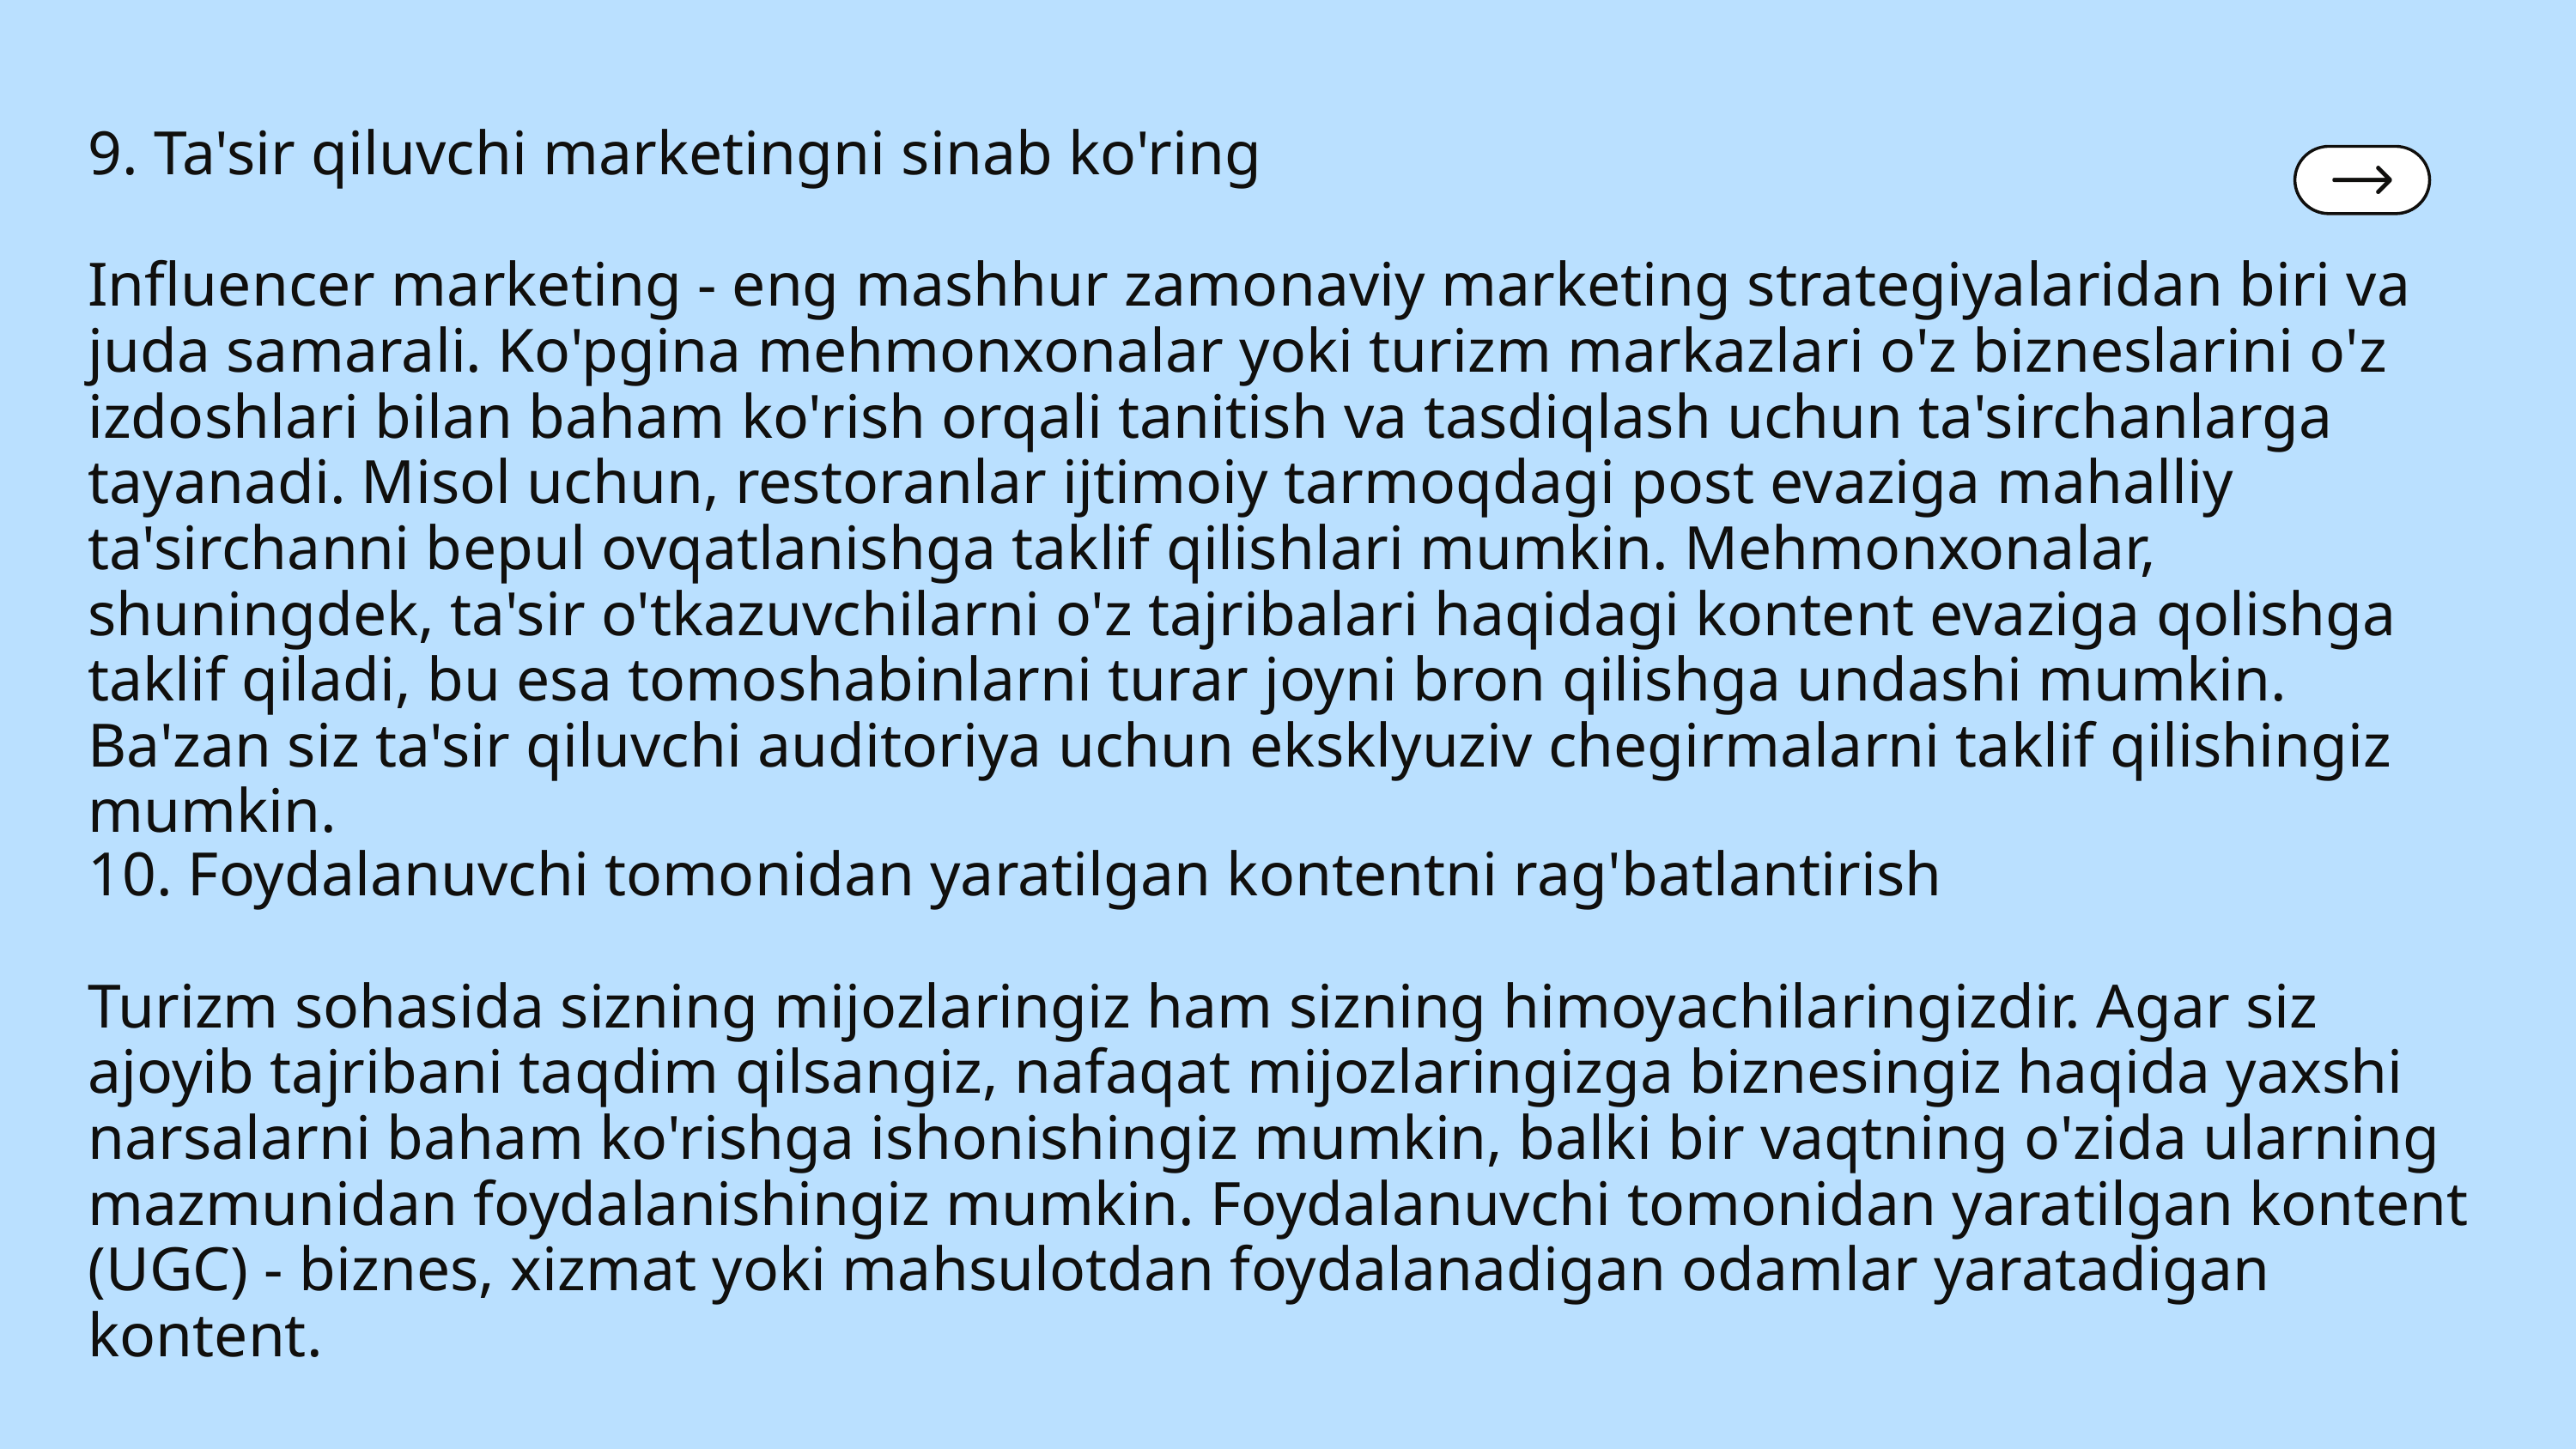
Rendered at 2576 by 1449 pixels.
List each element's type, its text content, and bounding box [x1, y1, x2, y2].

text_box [2293, 144, 2432, 215]
text_box 9. Ta'sir qiluvchi marketingni sinab ko'ring Influencer marketing - eng mashhur zamonaviy marketing strategiyalaridan biri va juda samarali. Ko'pgina mehmonxonalar yoki turizm markazlari o'z bizneslarini o'z izdoshlari bilan baham ko'rish orqali tanitish va tasdiqlash uchun ta'sirchanlarga tayanadi. Misol uchun, restoranlar ijtimoiy tarmoqdagi post evaziga mahalliy ta'sirchanni bepul ovqatlanishga taklif qilishlari mumkin. Mehmonxonalar, shuningdek, ta'sir o'tkazuvchilarni o'z tajribalari haqidagi kontent evaziga qolishga taklif qiladi, bu esa tomoshabinlarni turar joyni bron qilishga undashi mumkin. Ba'zan siz ta'sir qiluvchi auditoriya uchun eksklyuziv chegirmalarni taklif qilishingiz mumkin. [88, 120, 2488, 842]
text_box 10. Foydalanuvchi tomonidan yaratilgan kontentni rag'batlantirish Turizm sohasida sizning mijozlaringiz ham sizning himoyachilaringizdir. Agar siz ajoyib tajribani taqdim qilsangiz, nafaqat mijozlaringizga biznesingiz haqida yaxshi narsalarni baham ko'rishga ishonishingiz mumkin, balki bir vaqtning o'zida ularning mazmunidan foydalanishingiz mumkin. Foydalanuvchi tomonidan yaratilgan kontent (UGC) - biznes, xizmat yoki mahsulotdan foydalanadigan odamlar yaratadigan kontent. [88, 842, 2488, 1369]
